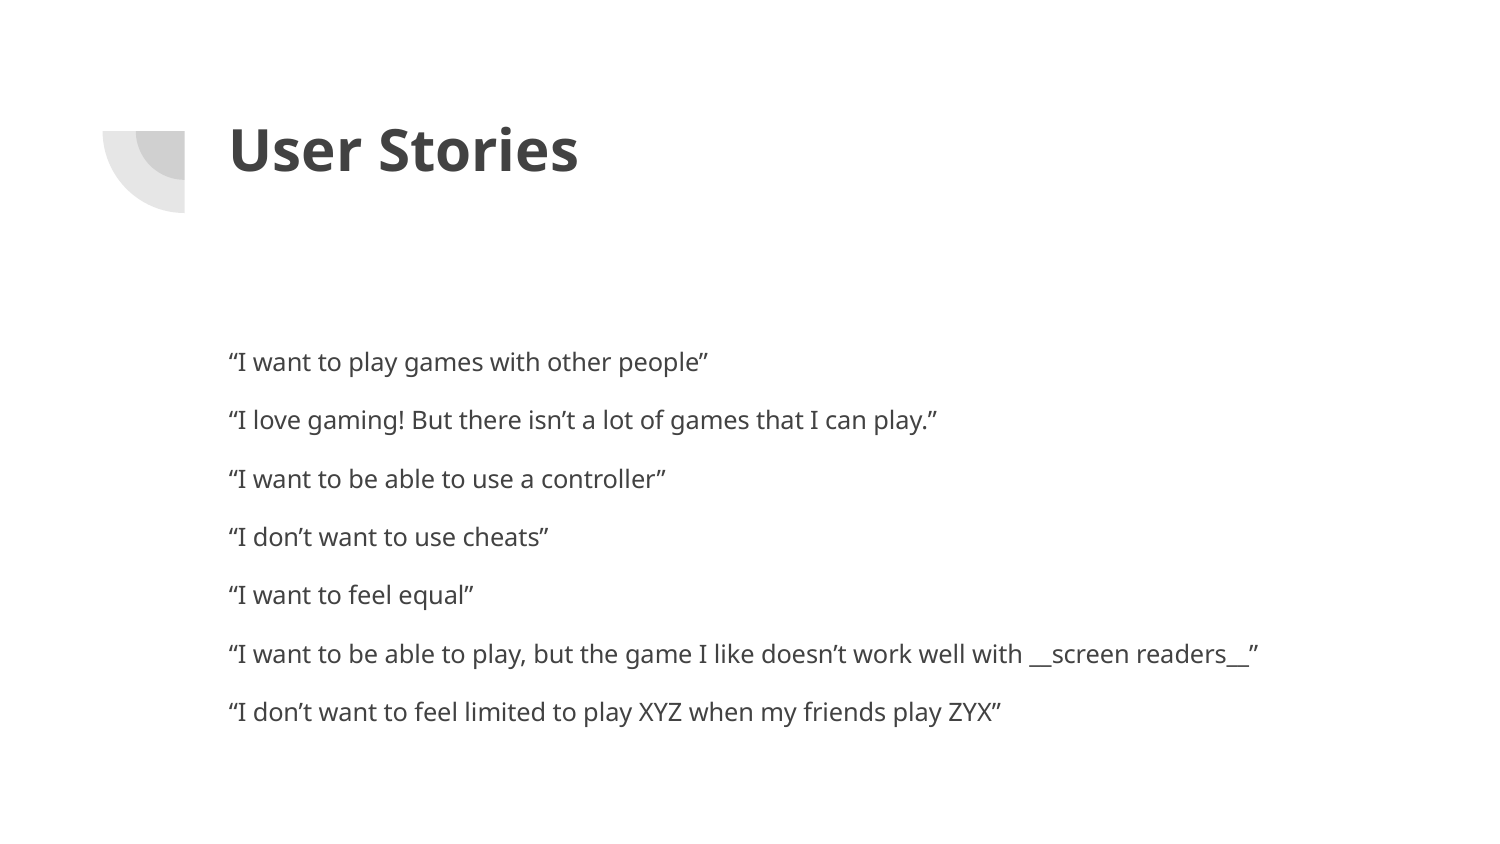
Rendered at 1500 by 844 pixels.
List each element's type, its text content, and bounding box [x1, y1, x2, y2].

title User Stories [213, 98, 1368, 263]
list “I want to play games with other people” “I love gaming! But there isn’t a lot of games that I can play.” “I want to be able to use a controller” “I don’t want to use cheats” “I want to feel equal” “I want to be able to play, but the game I like doesn’t work well with __screen readers__” “I don’t want to feel limited to play XYZ when my friends play ZYX” [213, 326, 1368, 744]
